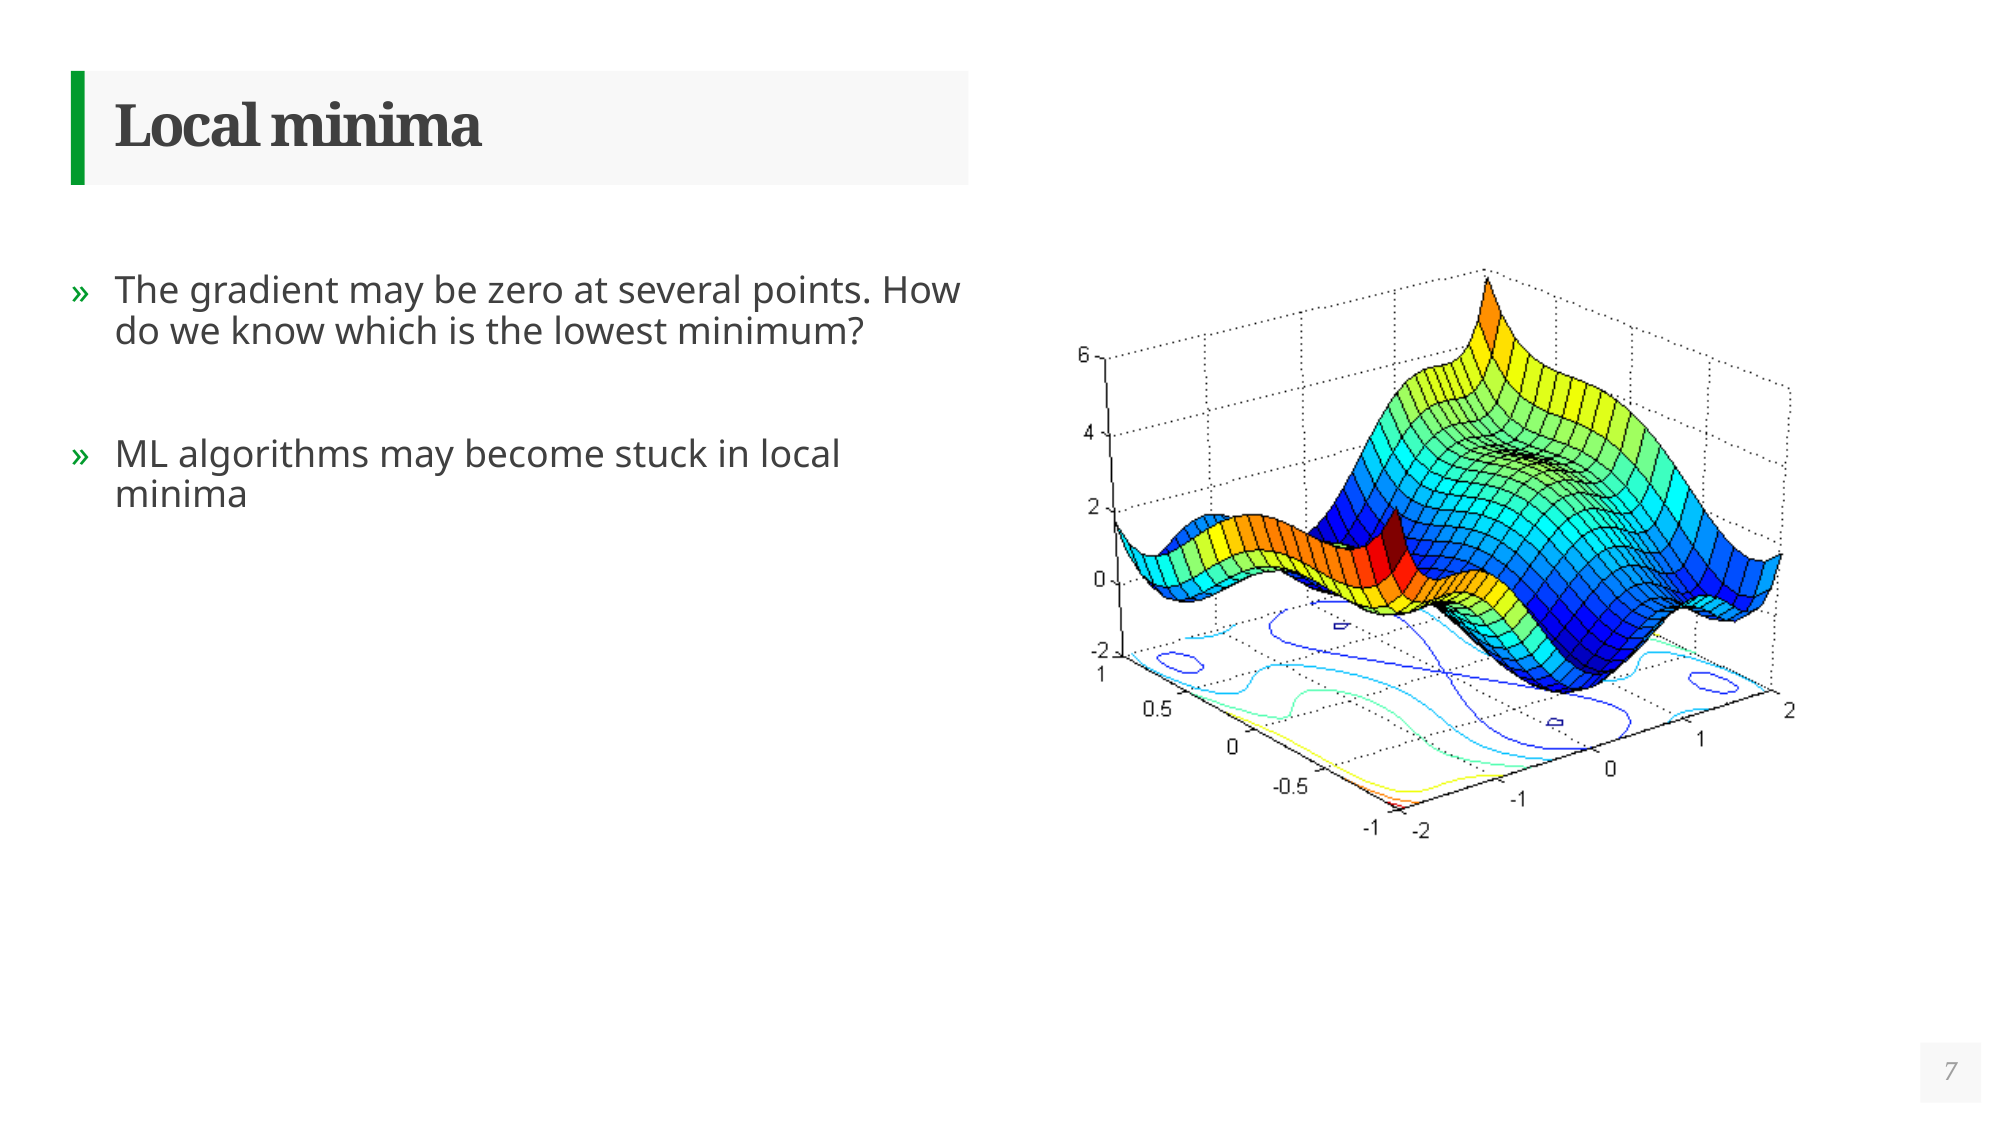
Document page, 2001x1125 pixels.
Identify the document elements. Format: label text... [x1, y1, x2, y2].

slide_number 7 [1920, 1042, 1982, 1103]
list The gradient may be zero at several points. How do we know which is the lowest minimum? ML algorithms may become stuck in local minima [70, 271, 969, 1004]
title Local minima [84, 70, 969, 185]
picture [986, 206, 1872, 871]
